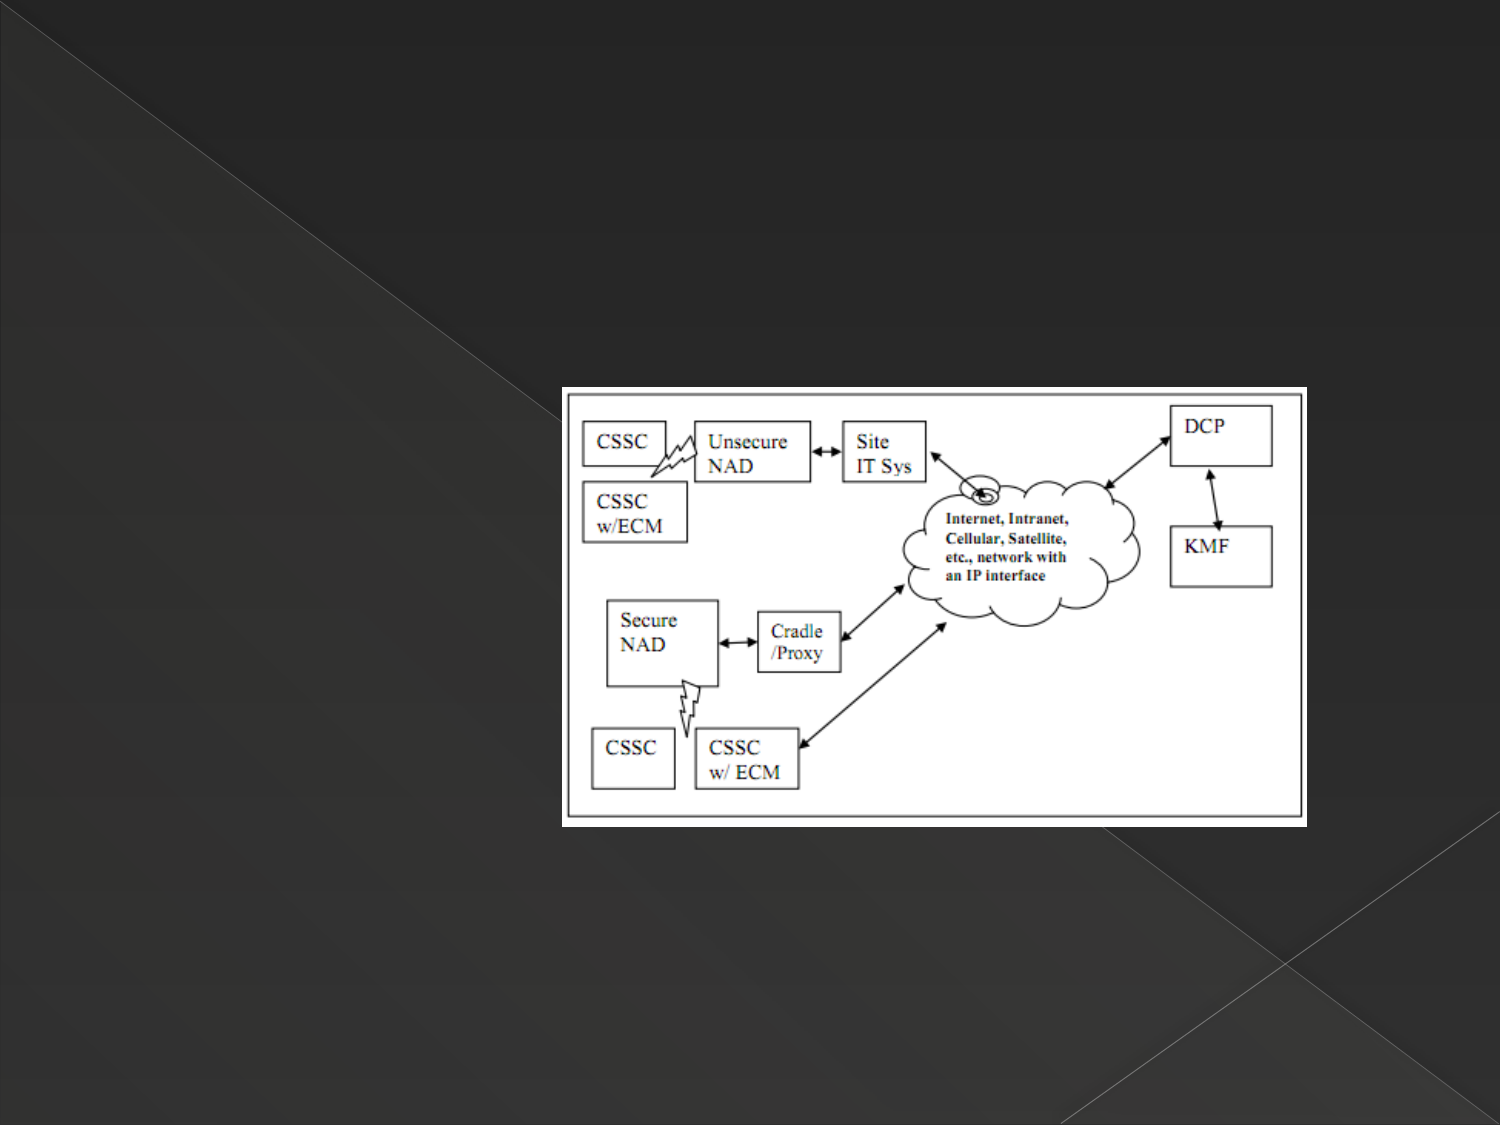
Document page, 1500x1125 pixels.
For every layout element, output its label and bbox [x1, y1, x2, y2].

picture [562, 387, 1307, 827]
